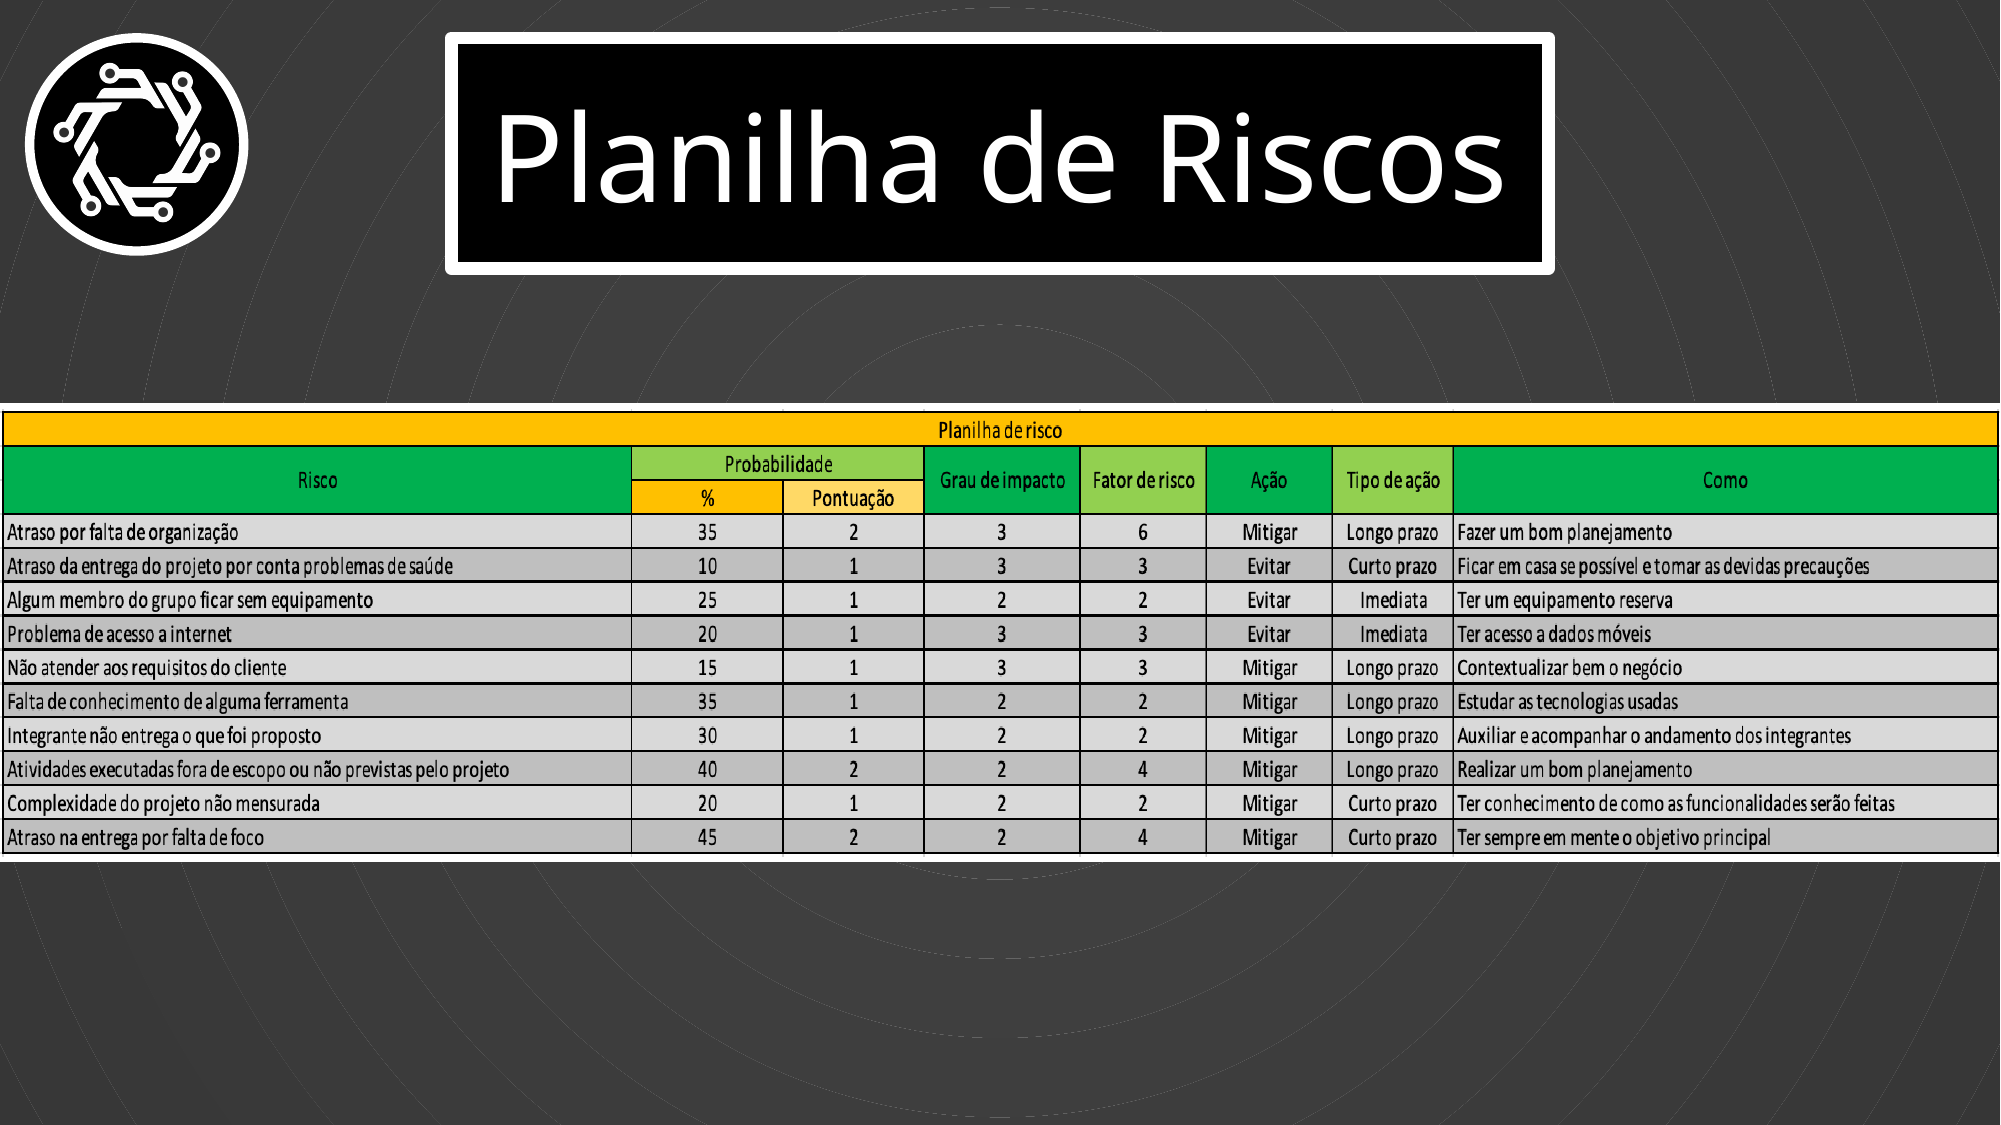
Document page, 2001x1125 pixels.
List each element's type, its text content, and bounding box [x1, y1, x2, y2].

text_box [66, 227, 207, 253]
text_box [0, 0, 2000, 408]
picture [43, 62, 230, 227]
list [0, 408, 2000, 857]
text_box [230, 89, 246, 200]
text_box [28, 90, 43, 199]
text_box [0, 857, 2000, 1125]
text_box [66, 36, 207, 62]
title Planilha de Riscos [451, 37, 1549, 269]
